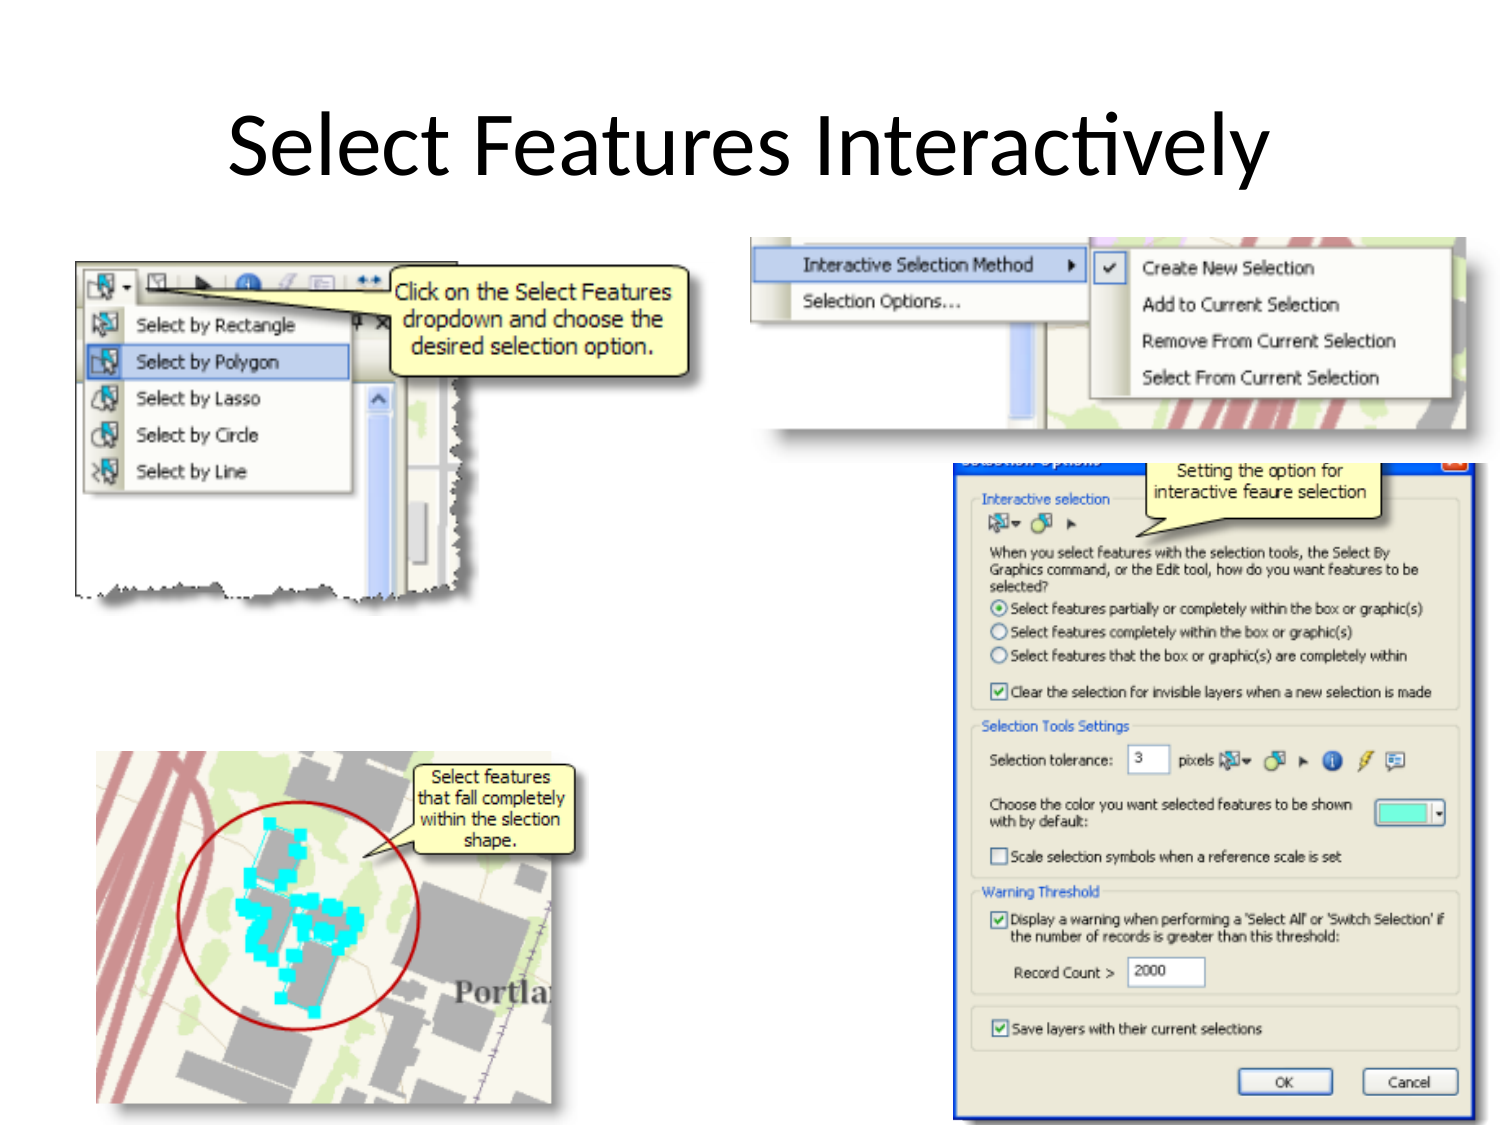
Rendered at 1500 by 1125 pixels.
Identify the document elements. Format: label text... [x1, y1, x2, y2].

title Select Features Interactively [75, 45, 1425, 233]
picture [74, 261, 715, 617]
picture [96, 751, 590, 1125]
picture [749, 236, 1500, 1125]
